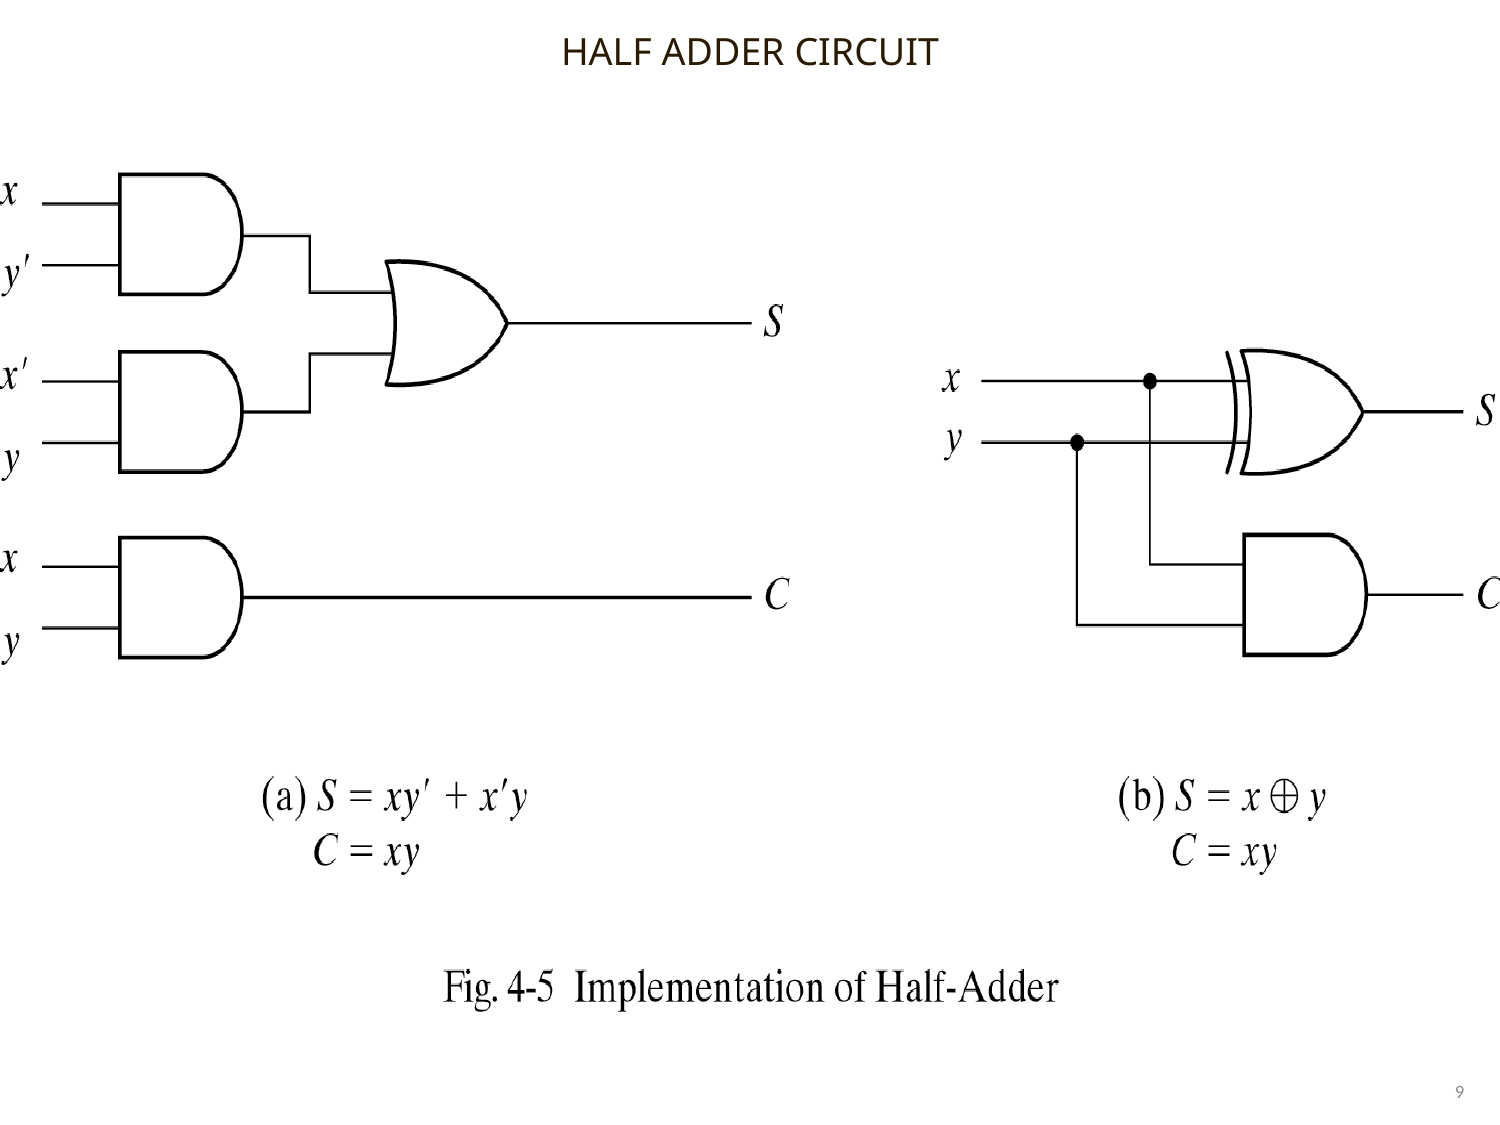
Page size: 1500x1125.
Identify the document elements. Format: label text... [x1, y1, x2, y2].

picture [0, 163, 1500, 1012]
text_box HALF ADDER CIRCUIT [374, 20, 1125, 81]
